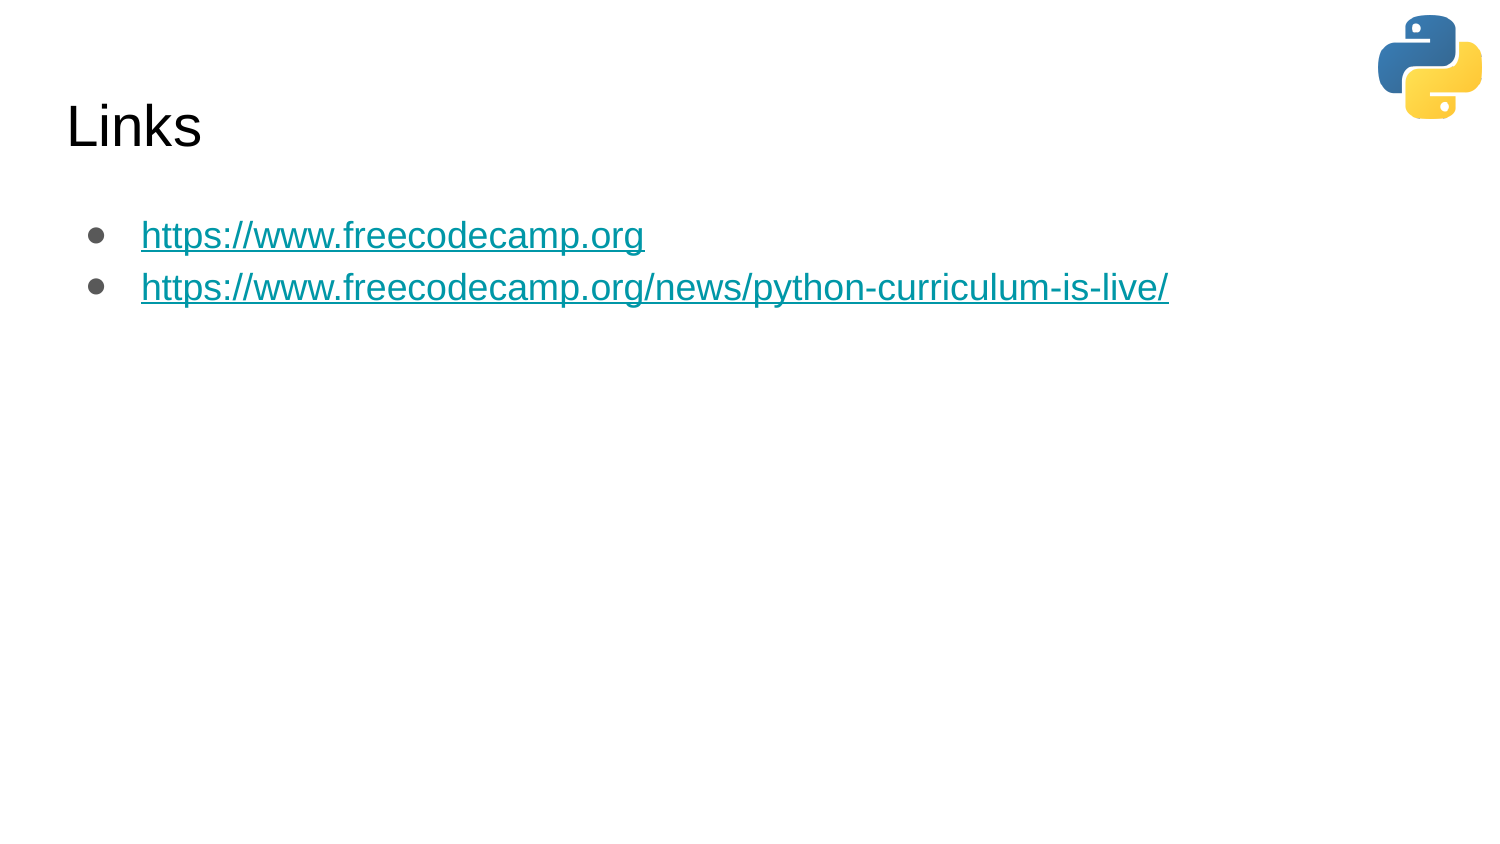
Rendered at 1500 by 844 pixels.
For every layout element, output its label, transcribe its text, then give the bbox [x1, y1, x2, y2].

list https://www.freecodecamp.org https://www.freecodecamp.org/news/python-curriculum-is-live/ [51, 189, 1449, 750]
picture [1378, 15, 1482, 119]
title Links [51, 72, 1449, 167]
